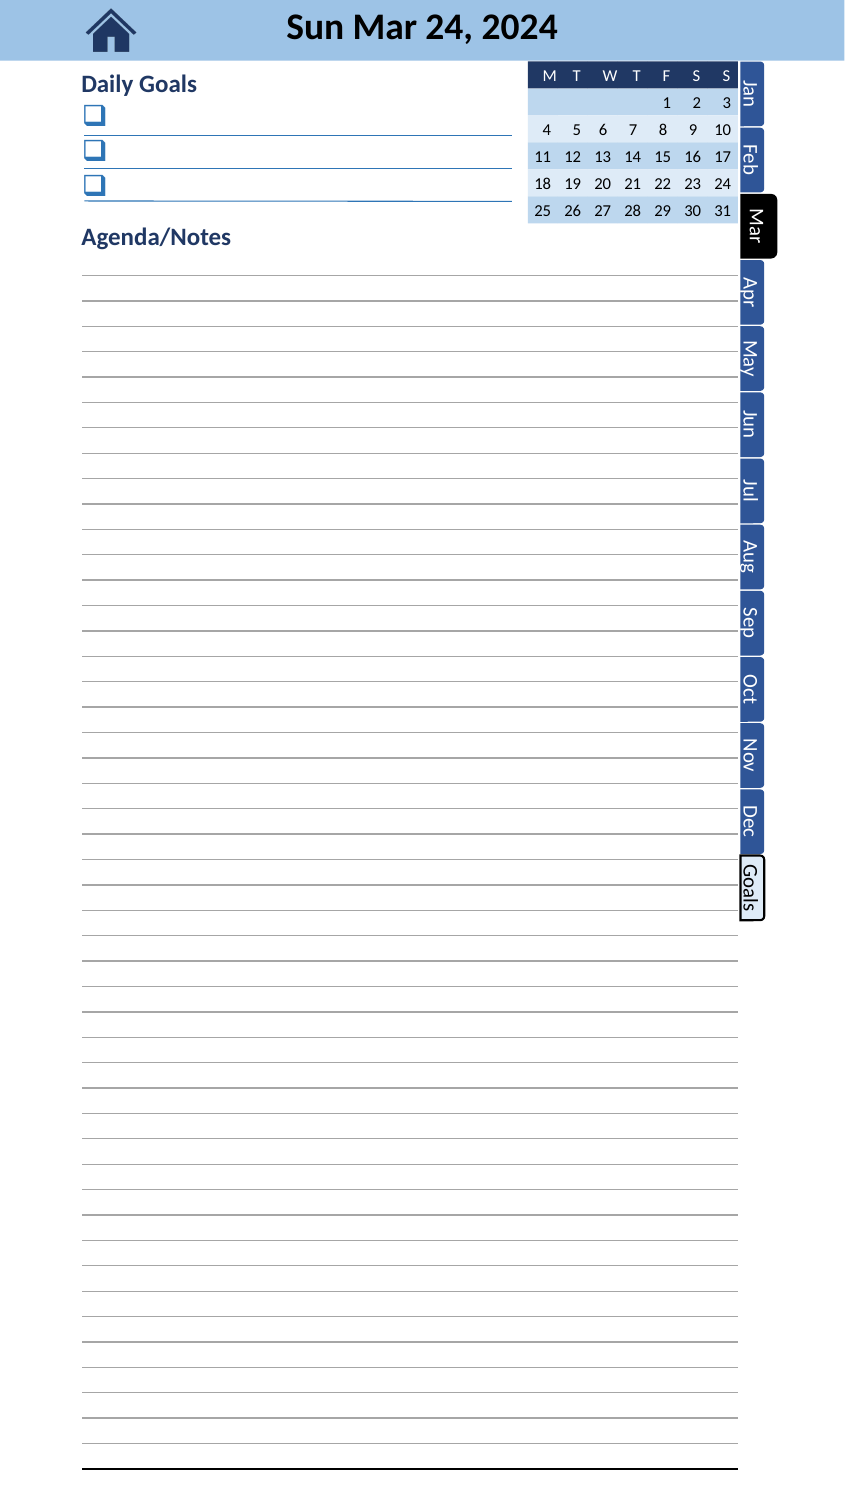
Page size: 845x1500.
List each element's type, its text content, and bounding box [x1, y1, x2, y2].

list Sun Mar 24, 2024 [190, 0, 655, 61]
picture [82, 1, 140, 59]
